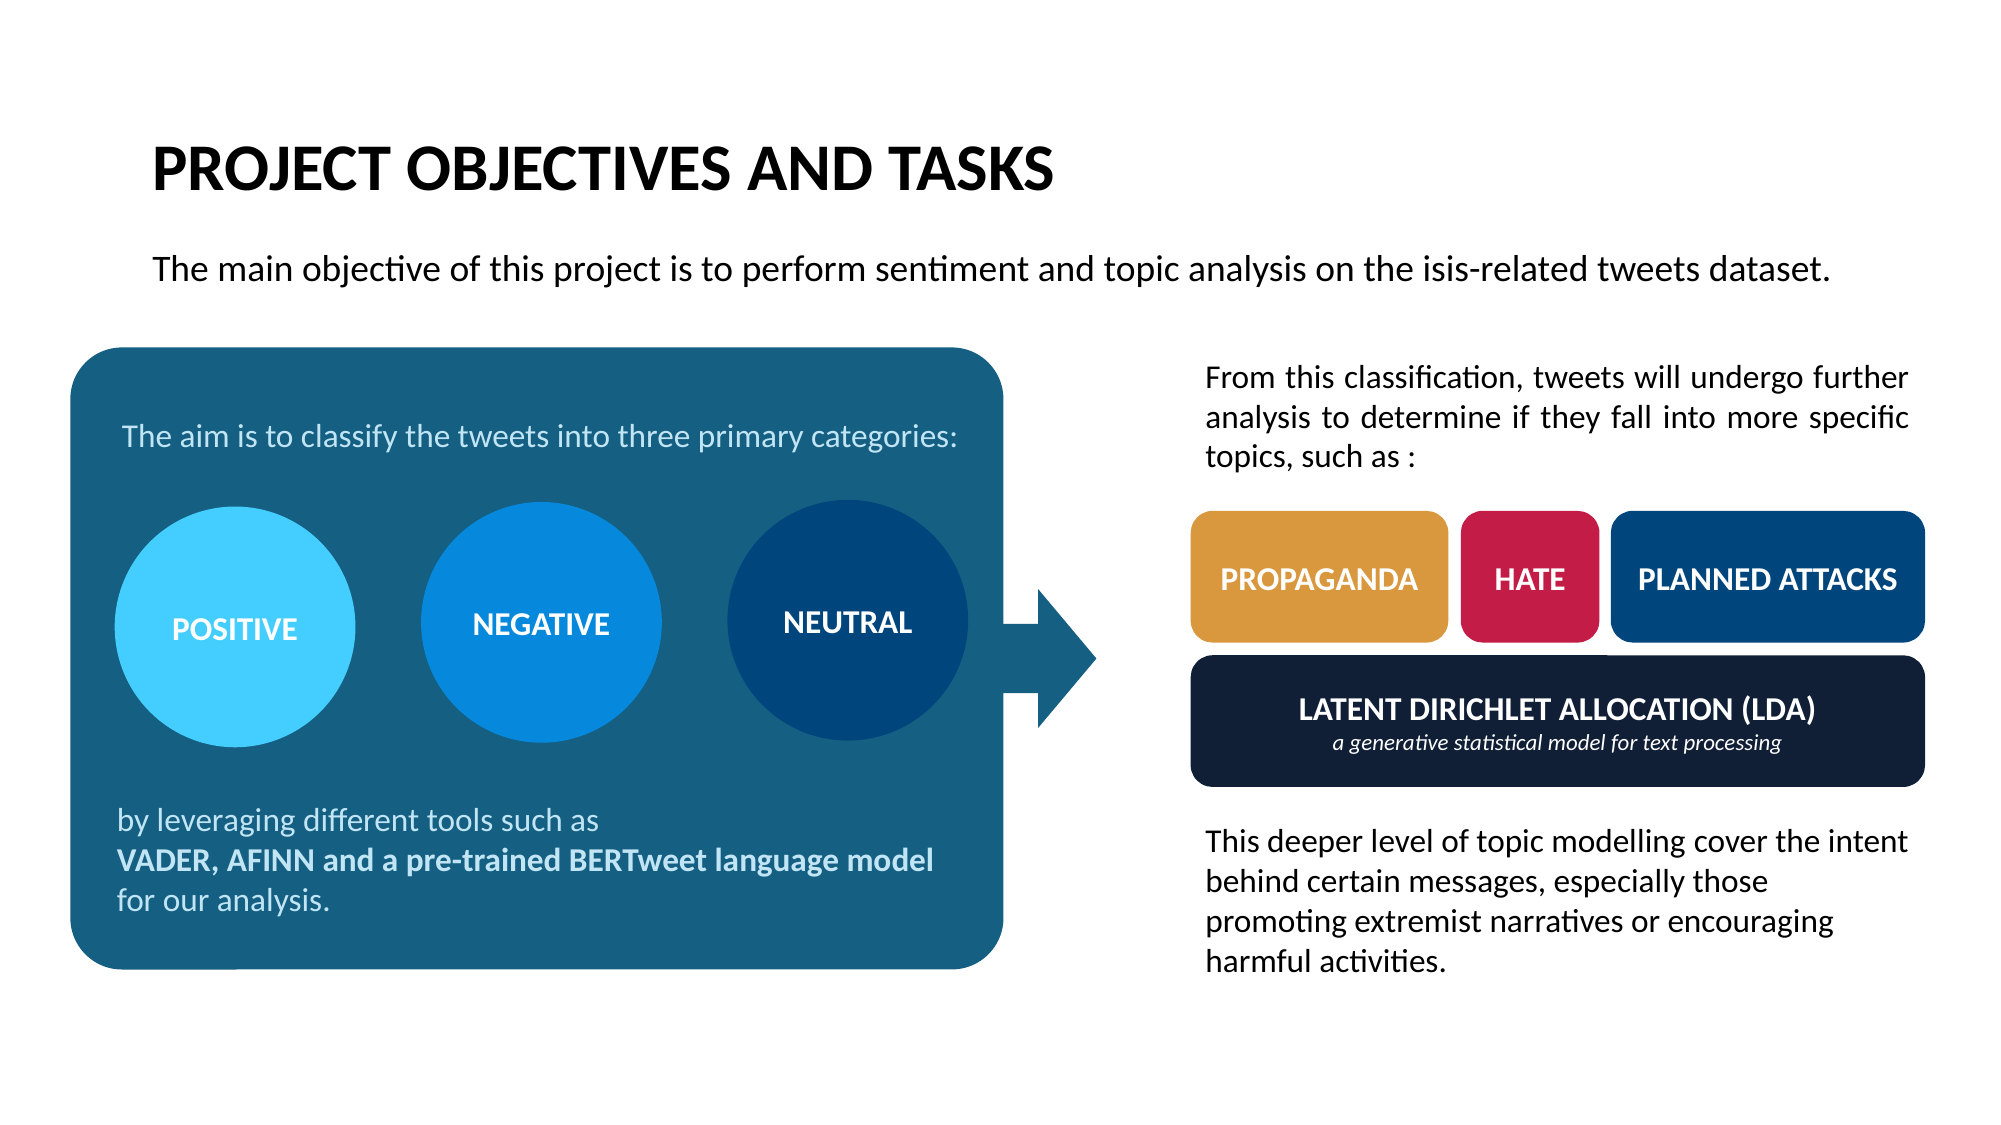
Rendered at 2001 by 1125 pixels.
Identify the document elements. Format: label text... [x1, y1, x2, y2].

title PROJECT OBJECTIVES AND TASKS [137, 59, 1863, 236]
text_box The main objective of this project is to perform sentiment and topic analysis on the isis-related tweets dataset. [137, 236, 1894, 297]
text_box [69, 346, 1097, 970]
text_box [1190, 346, 1926, 990]
